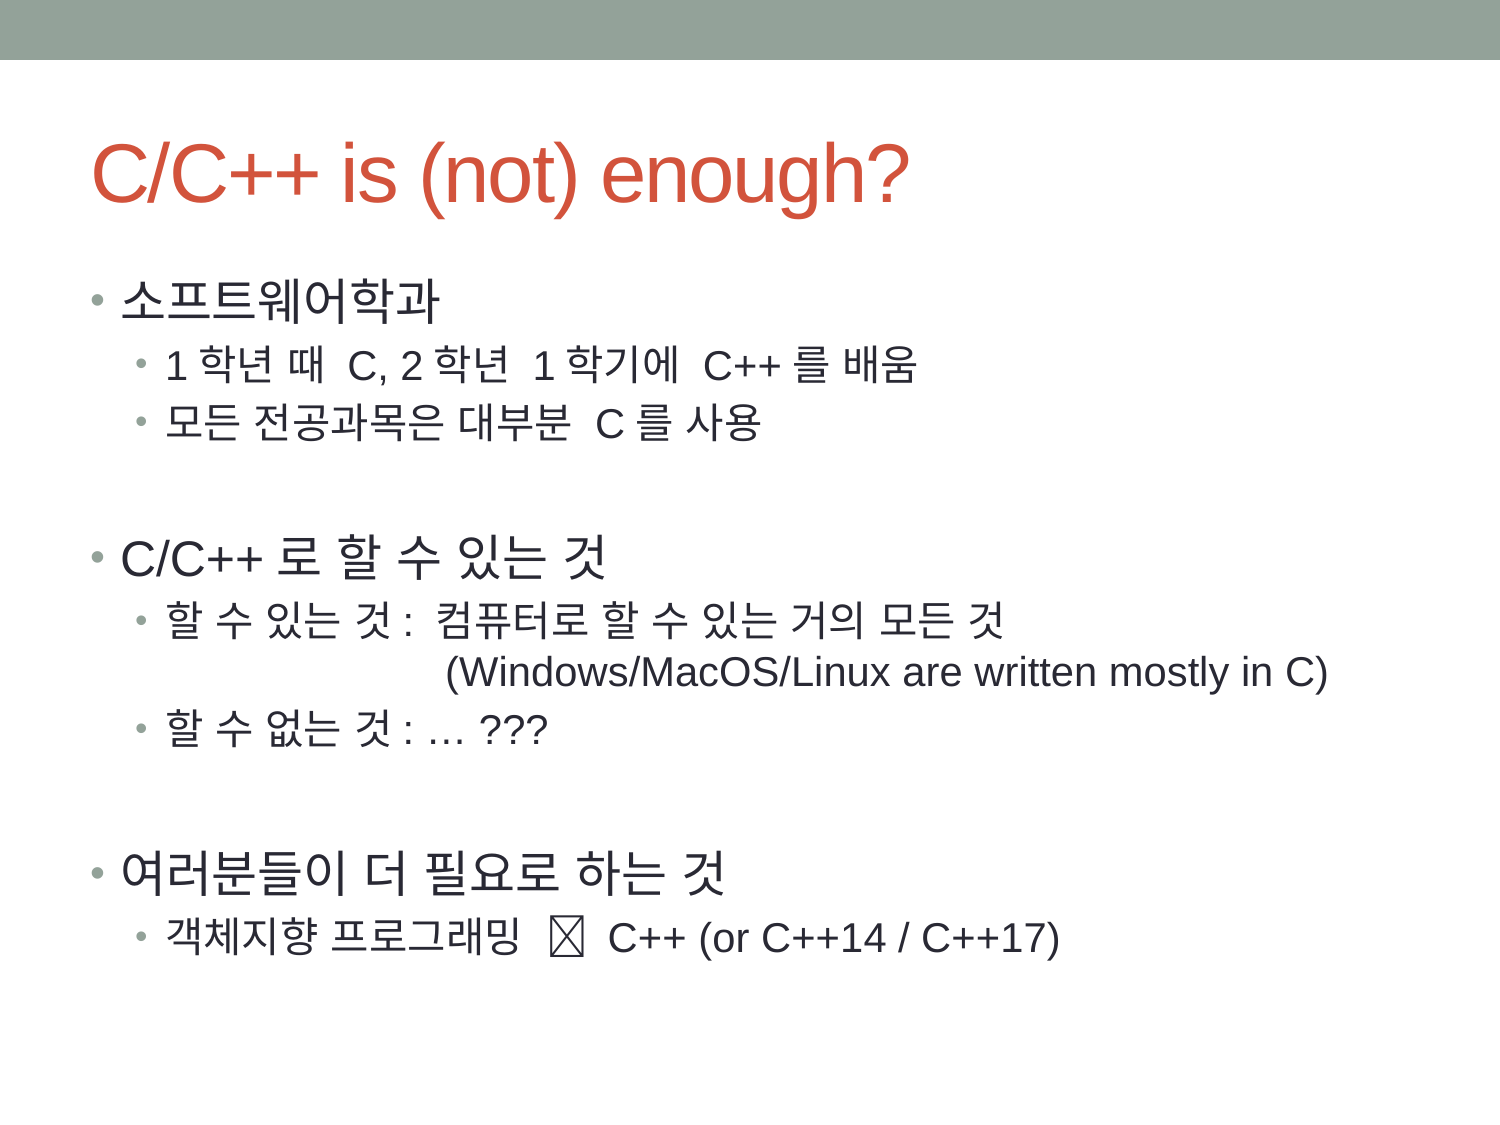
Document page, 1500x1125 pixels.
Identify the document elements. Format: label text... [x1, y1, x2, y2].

title C/C++ is (not) enough? [75, 87, 1425, 250]
list 소프트웨어학과 1학년 때 C, 2학년 1학기에 C++를 배움 모든 전공과목은 대부분 C를 사용 C/C++로 할 수 있는 것 할 수 있는 것: 컴퓨터로 할 수 있는 거의 모든 것 (Windows/MacOS/Linux are written mostly in C) 할 수 없는 것: … ??? 여러분들이 더 필요로 하는 것 객체지향 프로그래밍  C++ (or C++14 / C++17) [75, 262, 1425, 1063]
